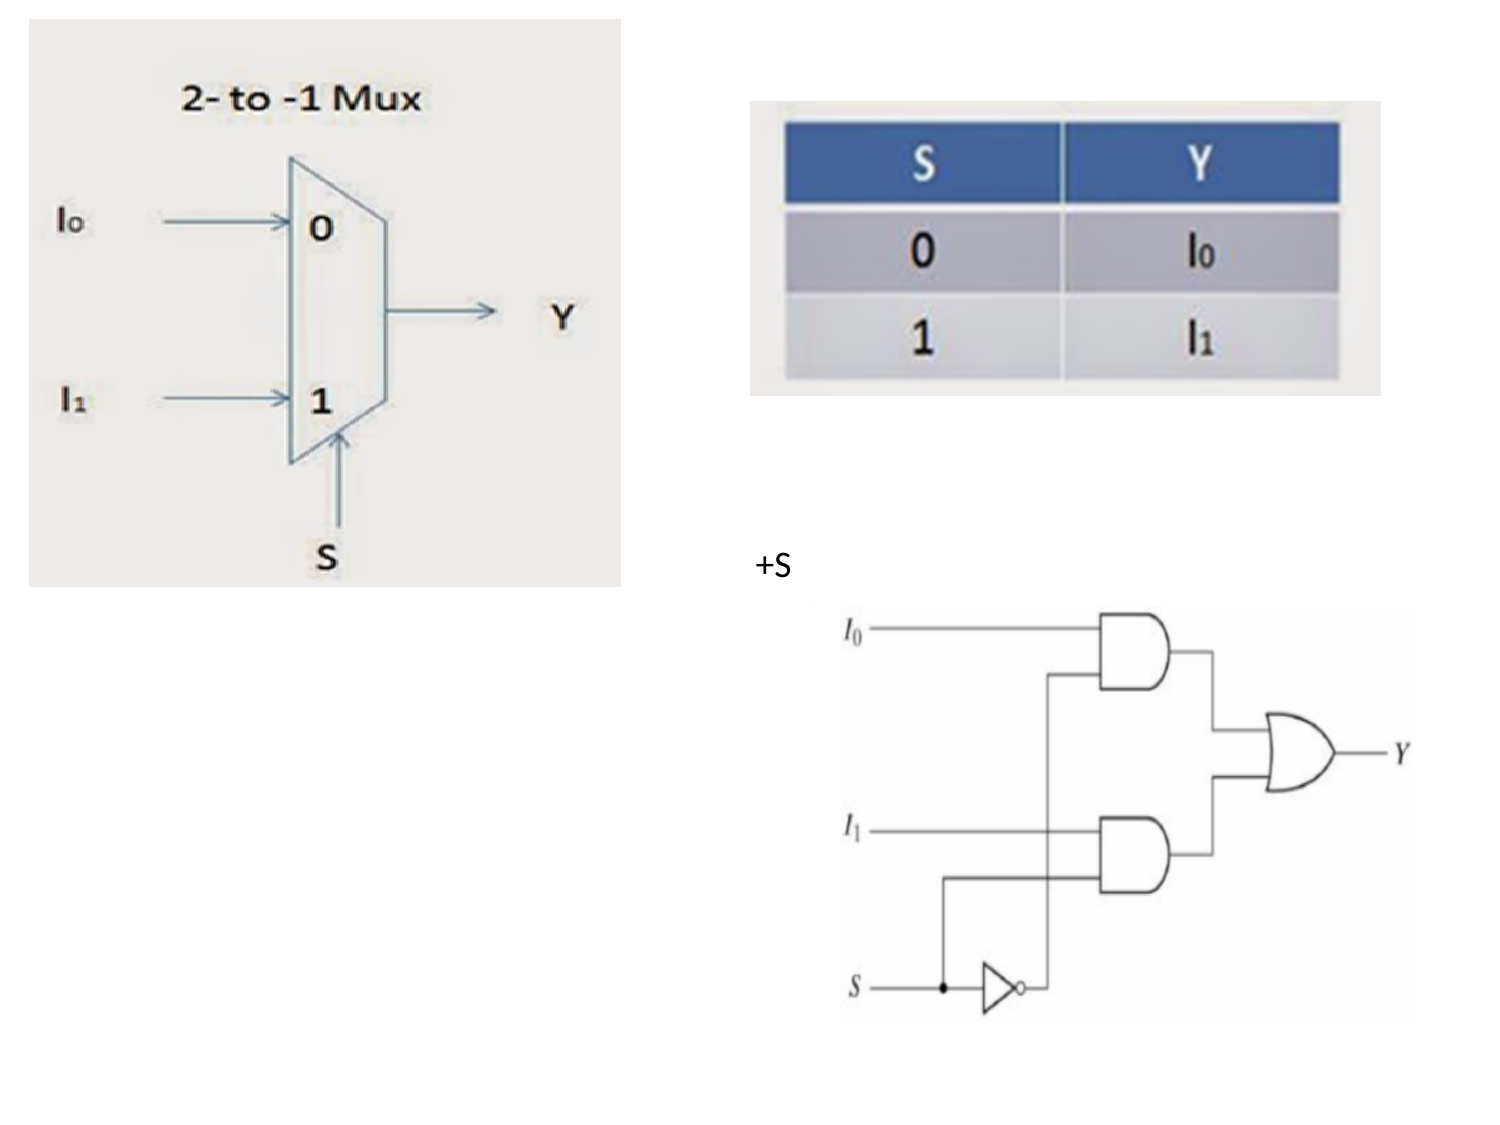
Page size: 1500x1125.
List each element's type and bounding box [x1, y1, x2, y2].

picture [749, 101, 1381, 396]
picture [29, 18, 621, 587]
picture [808, 597, 1412, 1024]
